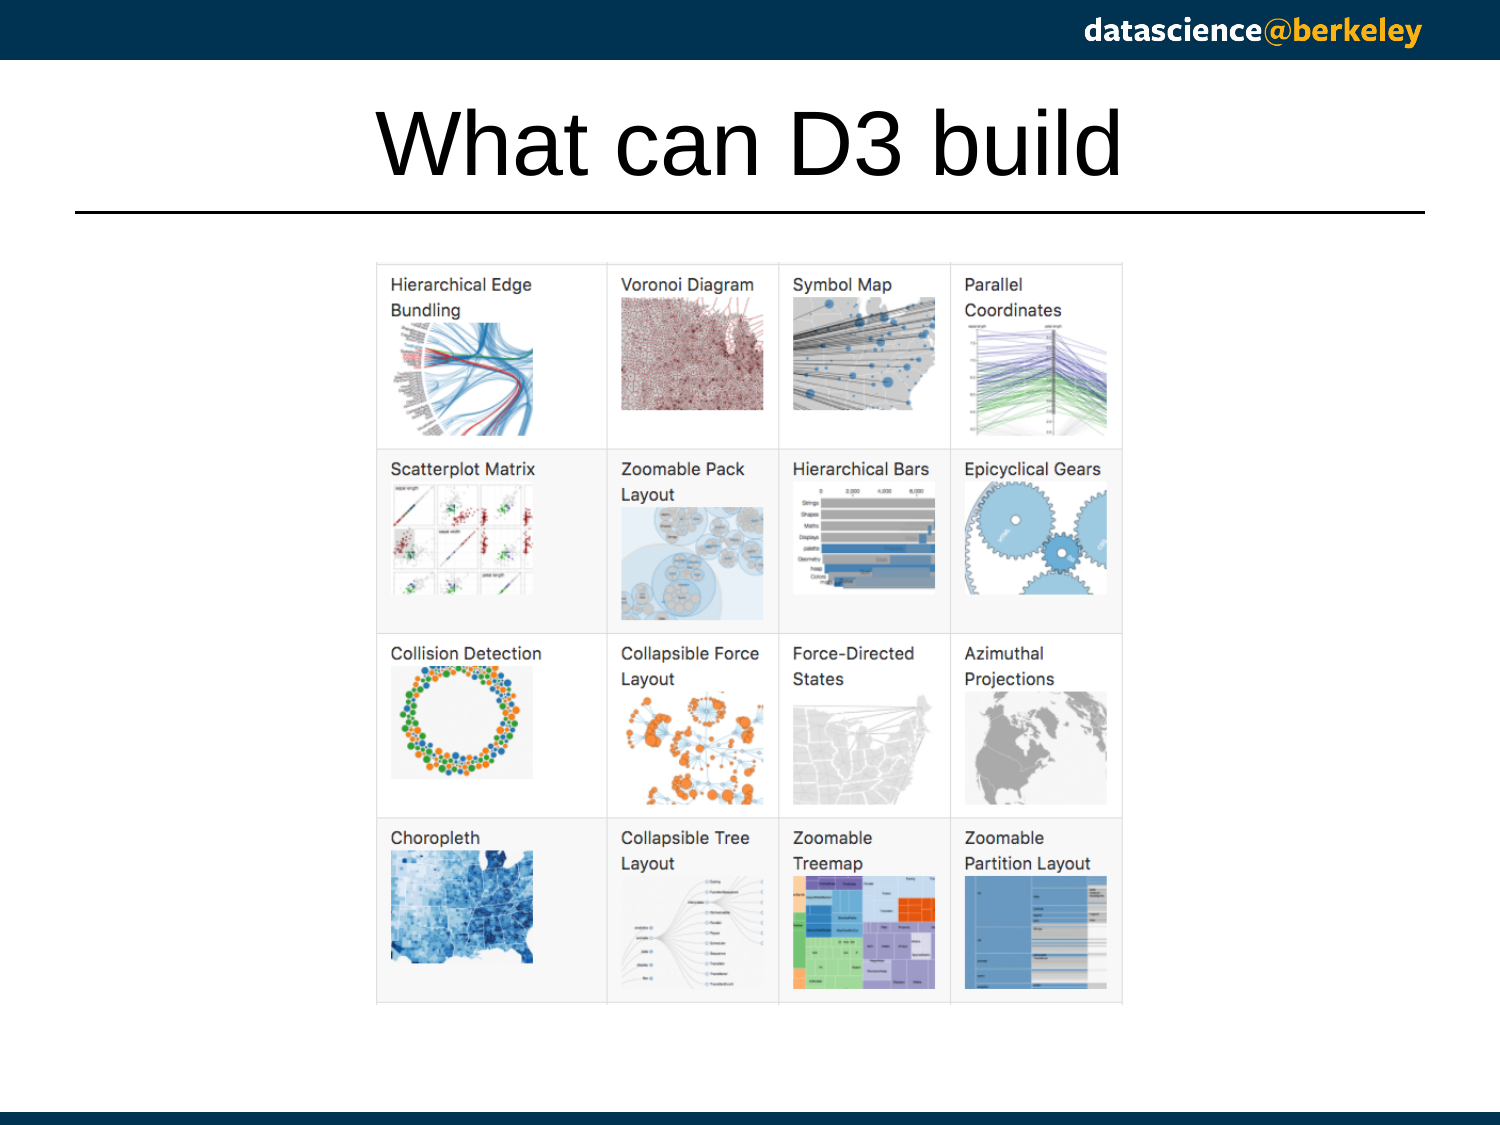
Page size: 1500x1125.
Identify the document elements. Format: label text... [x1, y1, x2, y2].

picture [1079, 10, 1431, 52]
title What can D3 build [75, 45, 1425, 233]
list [374, 262, 1126, 1006]
